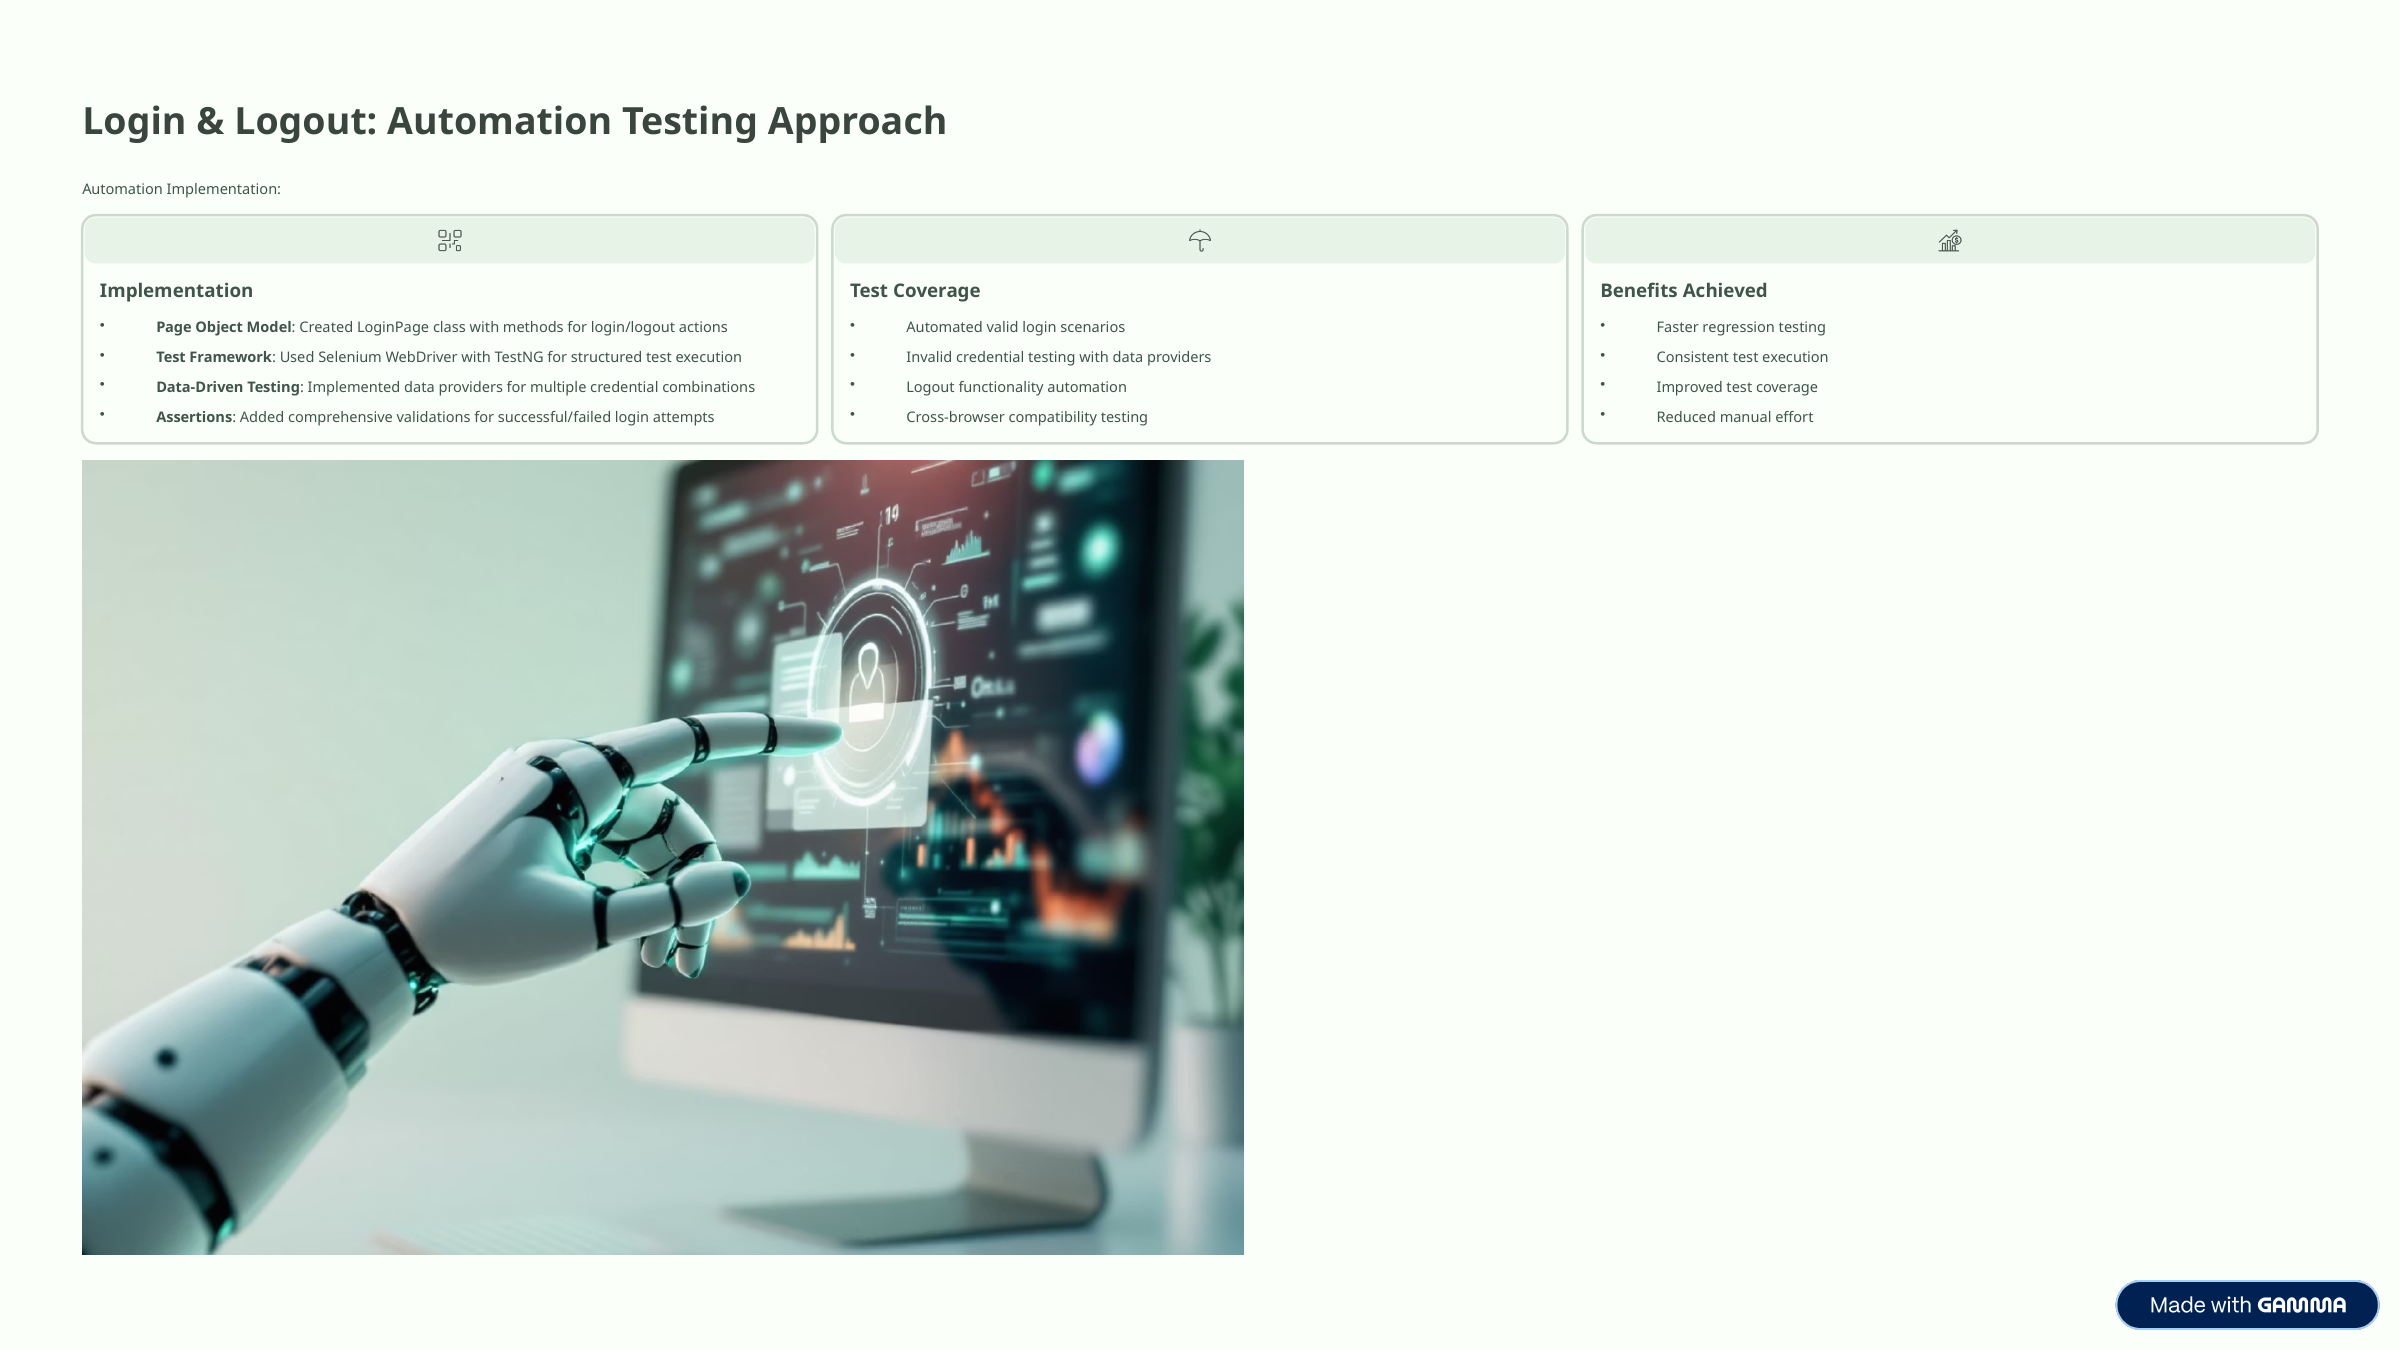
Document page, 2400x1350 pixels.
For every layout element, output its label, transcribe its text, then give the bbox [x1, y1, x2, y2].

text_box Logout functionality automation [850, 371, 1550, 396]
picture [438, 228, 462, 252]
text_box Faster regression testing [1600, 311, 2300, 337]
text_box Invalid credential testing with data providers [850, 341, 1550, 366]
text_box [832, 215, 1568, 444]
text_box Reduced manual effort [1600, 401, 2300, 426]
text_box Page Object Model: Created LoginPage class with methods for login/logout actions [99, 311, 800, 337]
text_box [1585, 217, 2316, 264]
picture [1938, 228, 1962, 252]
text_box Data-Driven Testing: Implemented data providers for multiple credential combinations [99, 371, 800, 396]
text_box Cross-browser compatibility testing [850, 401, 1550, 426]
text_box Automation Implementation: [82, 173, 2318, 198]
text_box Test Coverage [850, 278, 1042, 303]
text_box Consistent test execution [1600, 341, 2300, 366]
text_box Automated valid login scenarios [850, 311, 1550, 337]
text_box Login & Logout: Automation Testing Approach [82, 95, 981, 143]
picture [2106, 1271, 2389, 1339]
picture [82, 460, 1244, 1255]
text_box Benefits Achieved [1600, 278, 1792, 303]
text_box [834, 217, 1565, 264]
text_box Assertions: Added comprehensive validations for successful/failed login attempts [99, 401, 800, 426]
text_box [1582, 215, 2318, 444]
picture [1188, 228, 1212, 252]
text_box Implementation [100, 278, 291, 303]
text_box Test Framework: Used Selenium WebDriver with TestNG for structured test execution [99, 341, 800, 366]
text_box [82, 215, 818, 444]
text_box Improved test coverage [1600, 371, 2300, 396]
text_box [84, 217, 815, 264]
